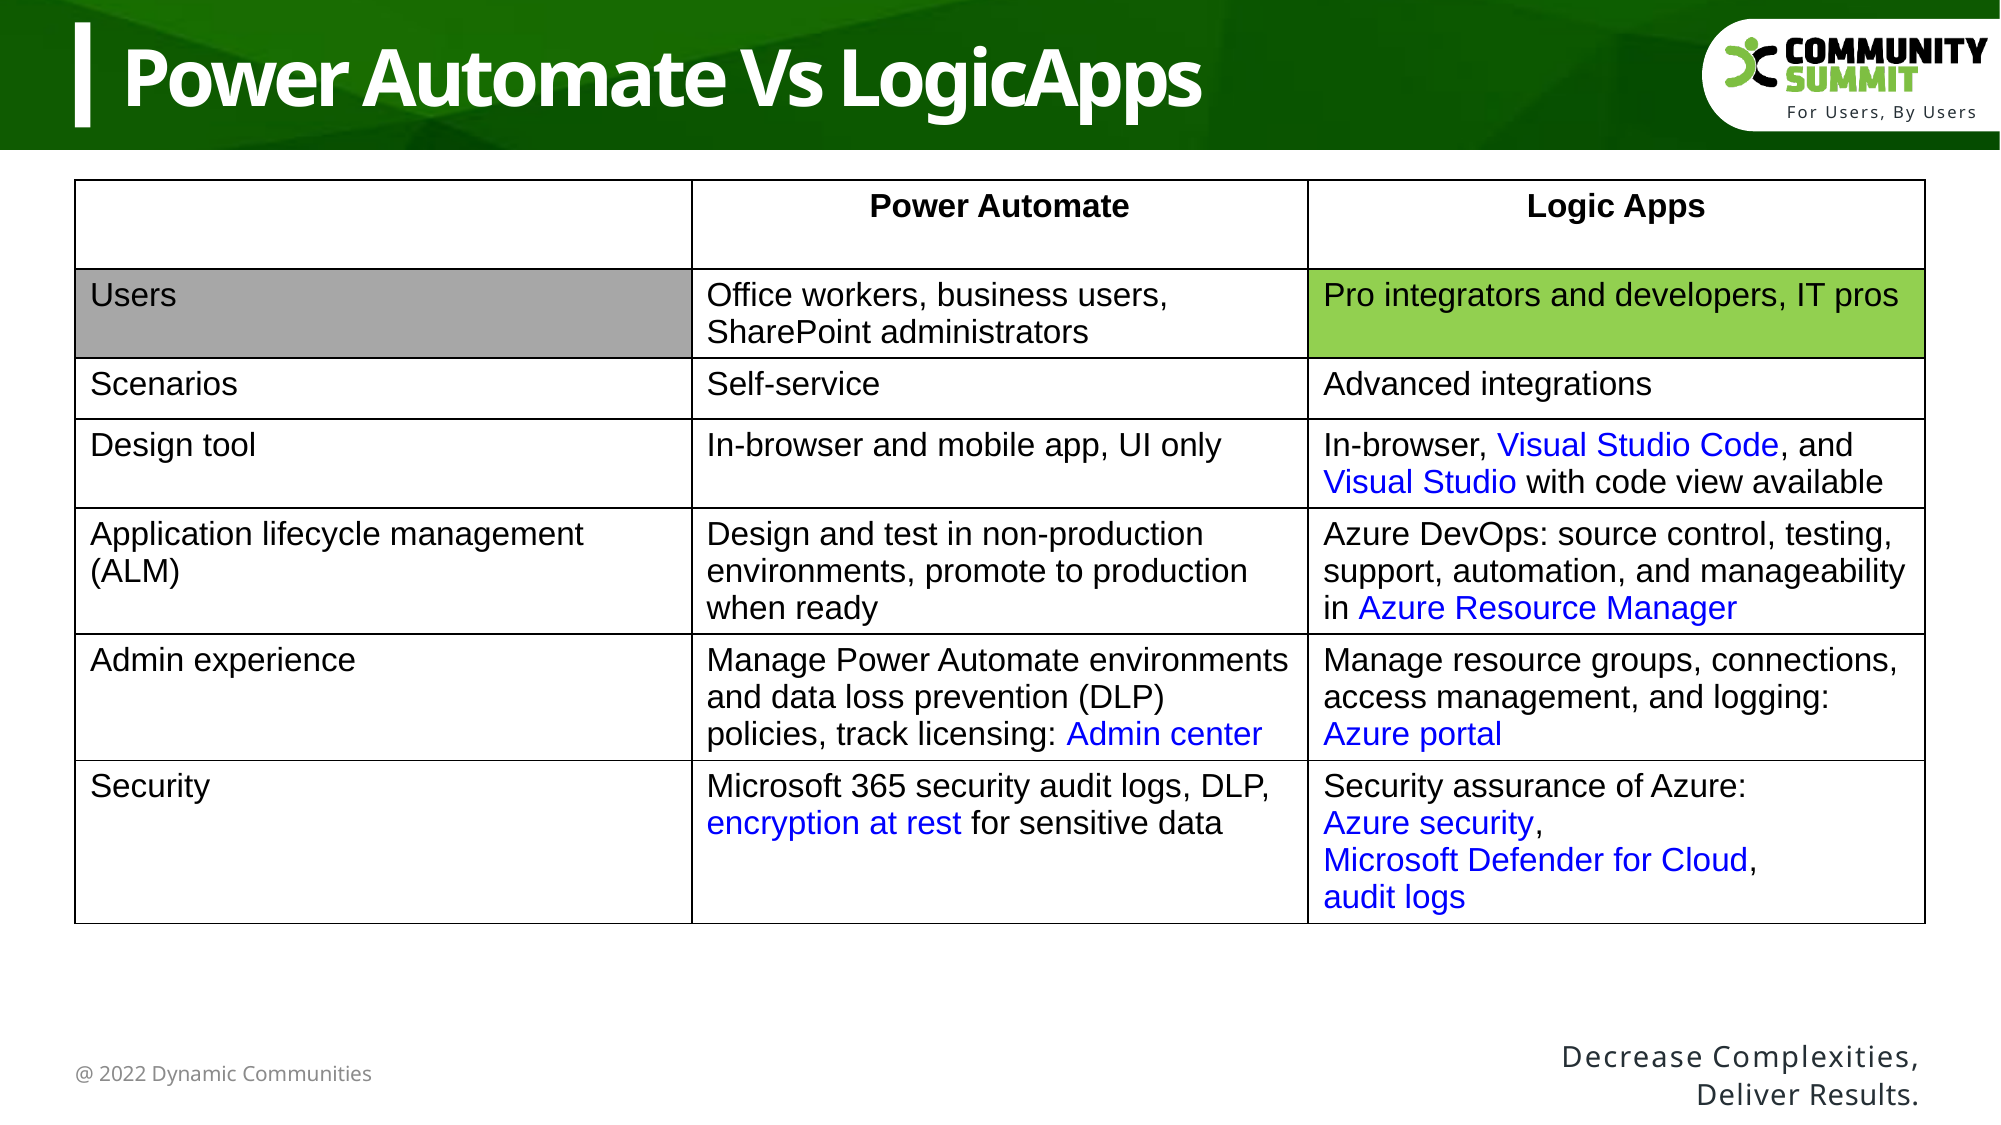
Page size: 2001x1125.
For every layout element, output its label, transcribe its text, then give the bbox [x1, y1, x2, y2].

table_header Logic Apps [1309, 181, 1924, 268]
table_cell Pro integrators and developers, IT pros [1309, 270, 1924, 357]
table_cell Scenarios [76, 359, 691, 418]
table_cell Security [76, 761, 691, 923]
table_header Power Automate [693, 181, 1307, 268]
table_cell Self-service [693, 359, 1307, 418]
table_cell In-browser and mobile app, UI only [693, 420, 1307, 507]
table_cell Microsoft 365 security audit logs, DLP, encryption at rest for sensitive data [693, 761, 1307, 923]
table_cell Users [76, 270, 691, 357]
table_cell Security assurance of Azure: Azure security, Microsoft Defender for Cloud, audit logs [1309, 761, 1924, 923]
list Power Automate Vs LogicApps [121, 26, 1558, 124]
table_cell Admin experience [76, 635, 691, 760]
table_cell Advanced integrations [1309, 359, 1924, 418]
table_cell Office workers, business users, SharePoint administrators [693, 270, 1307, 357]
table_cell Application lifecycle management (ALM) [76, 509, 691, 633]
table_cell Azure DevOps: source control, testing, support, automation, and manageability in Azure Resource Manager [1309, 509, 1924, 633]
table_cell Design and test in non-production environments, promote to production when ready [693, 509, 1307, 633]
picture [1725, 37, 1988, 92]
table_cell In-browser, Visual Studio Code, and Visual Studio with code view available [1309, 420, 1924, 507]
picture [0, 0, 2000, 150]
table_header [76, 181, 691, 268]
table_cell Manage Power Automate environments and data loss prevention (DLP) policies, track licensing: Admin center [693, 635, 1307, 760]
table_cell Design tool [76, 420, 691, 507]
table_cell Manage resource groups, connections, access management, and logging: Azure portal [1309, 635, 1924, 760]
